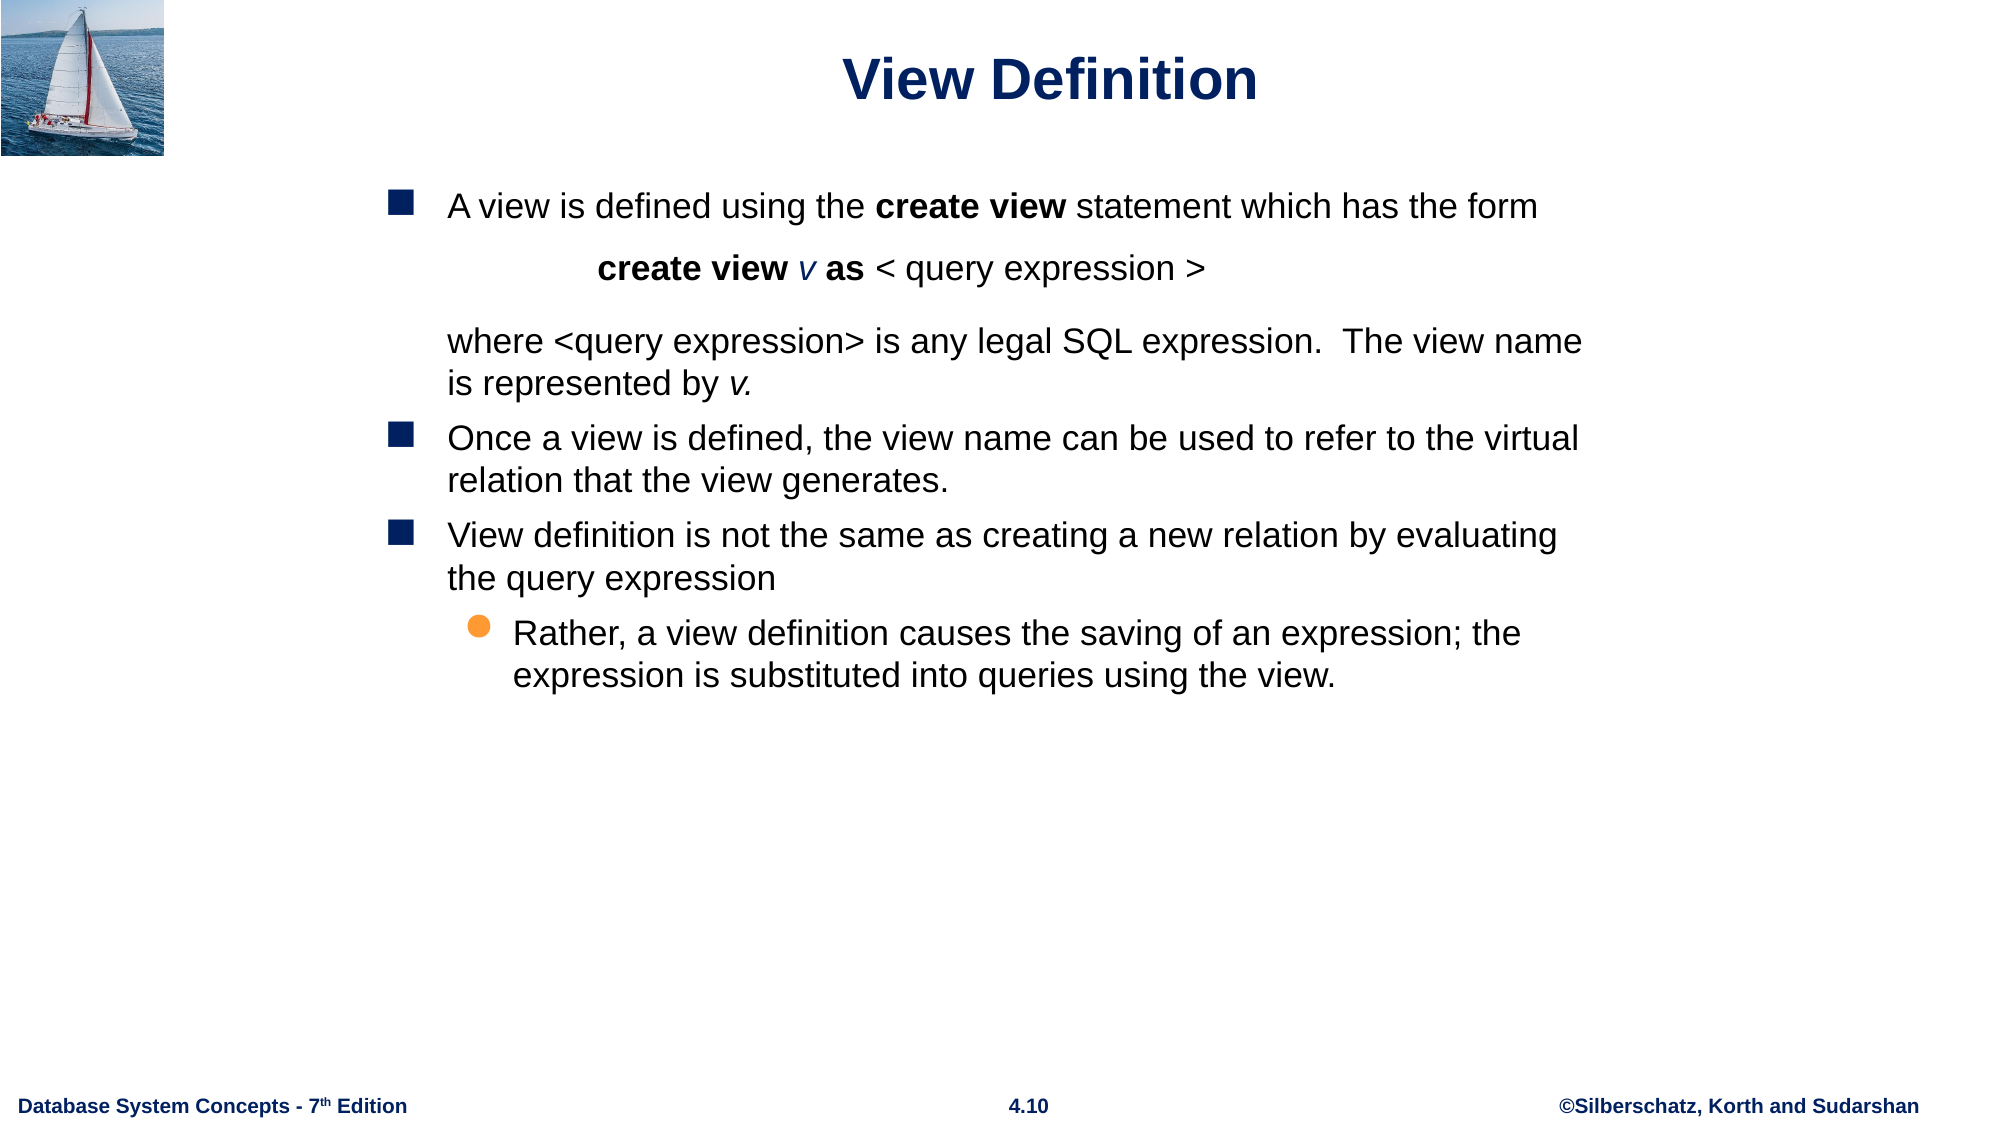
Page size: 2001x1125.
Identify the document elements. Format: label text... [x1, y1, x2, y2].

picture [1, 0, 164, 156]
title View Definition [167, 18, 1935, 120]
list A view is defined using the create view statement which has the form create view v as < query expression > where <query expression> is any legal SQL expression. The view name is represented by v. Once a view is defined, the view name can be used to refer to the virtual relation that the view generates. View definition is not the same as creating a new relation by evaluating the query expression Rather, a view definition causes the saving of an expression; the expression is substituted into queries using the view. [376, 175, 1606, 882]
